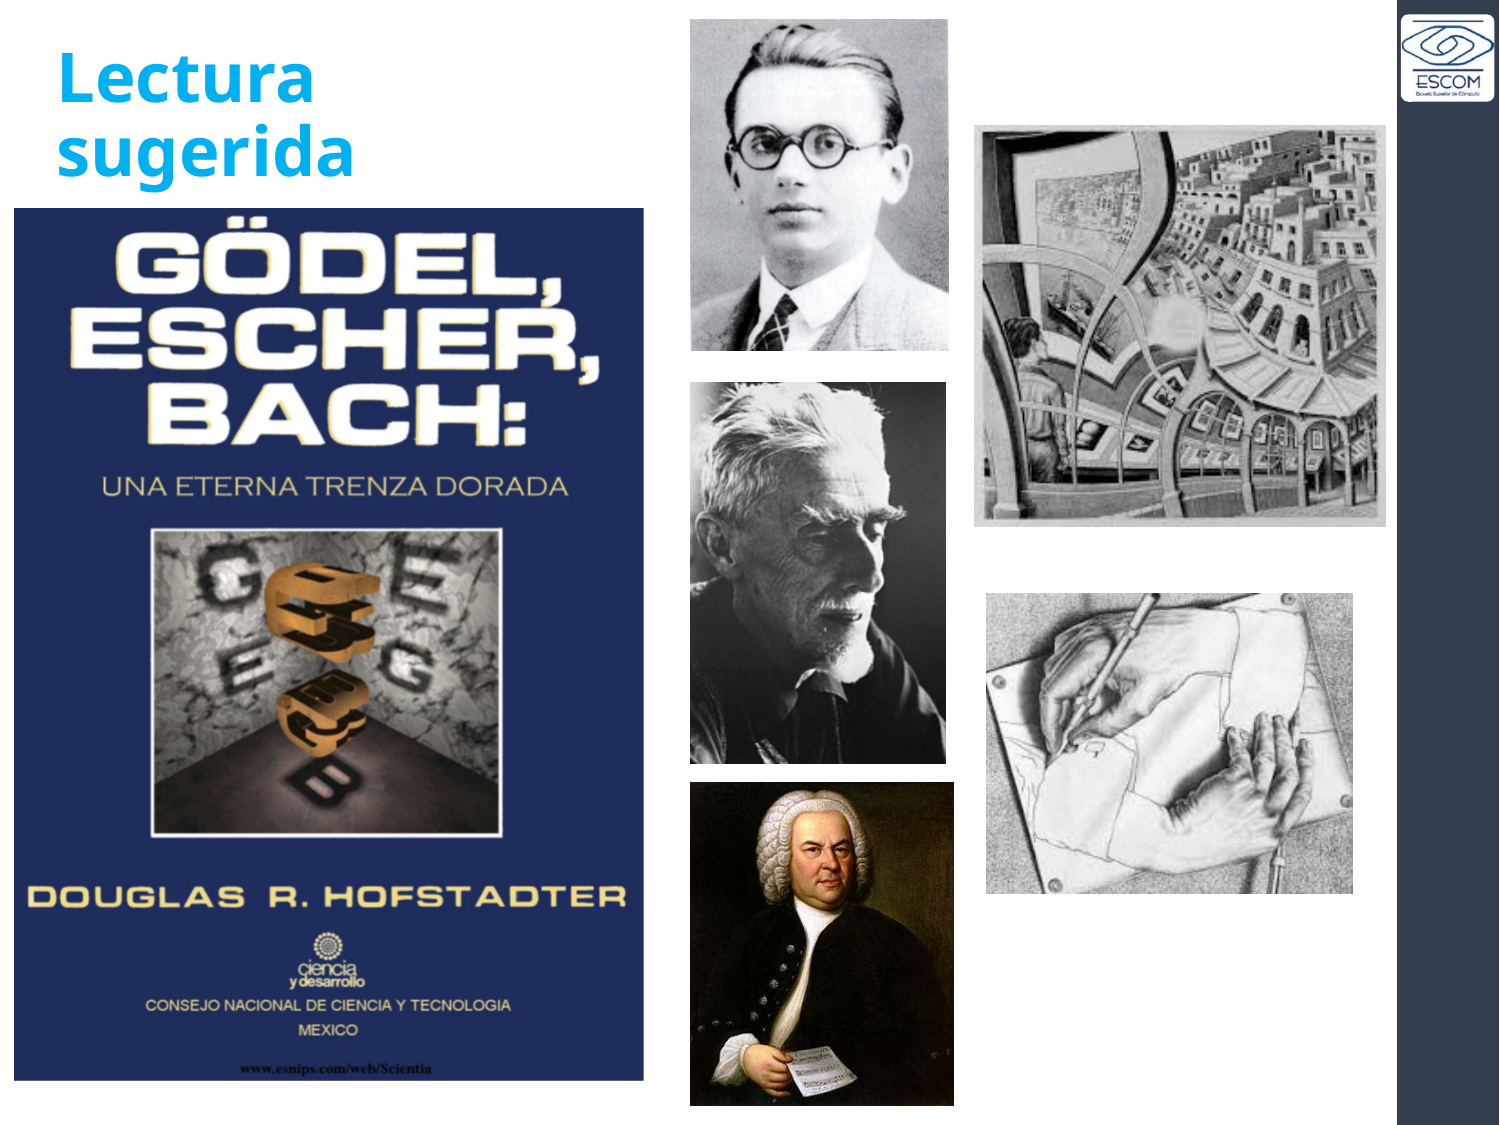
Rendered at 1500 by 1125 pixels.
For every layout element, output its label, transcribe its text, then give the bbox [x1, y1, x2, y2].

picture [690, 782, 954, 1106]
title Lectura sugerida [41, 54, 641, 180]
picture [974, 125, 1386, 528]
picture [986, 593, 1353, 894]
picture [690, 19, 949, 351]
picture [14, 208, 644, 1081]
picture [1400, 14, 1495, 102]
picture [690, 382, 946, 764]
